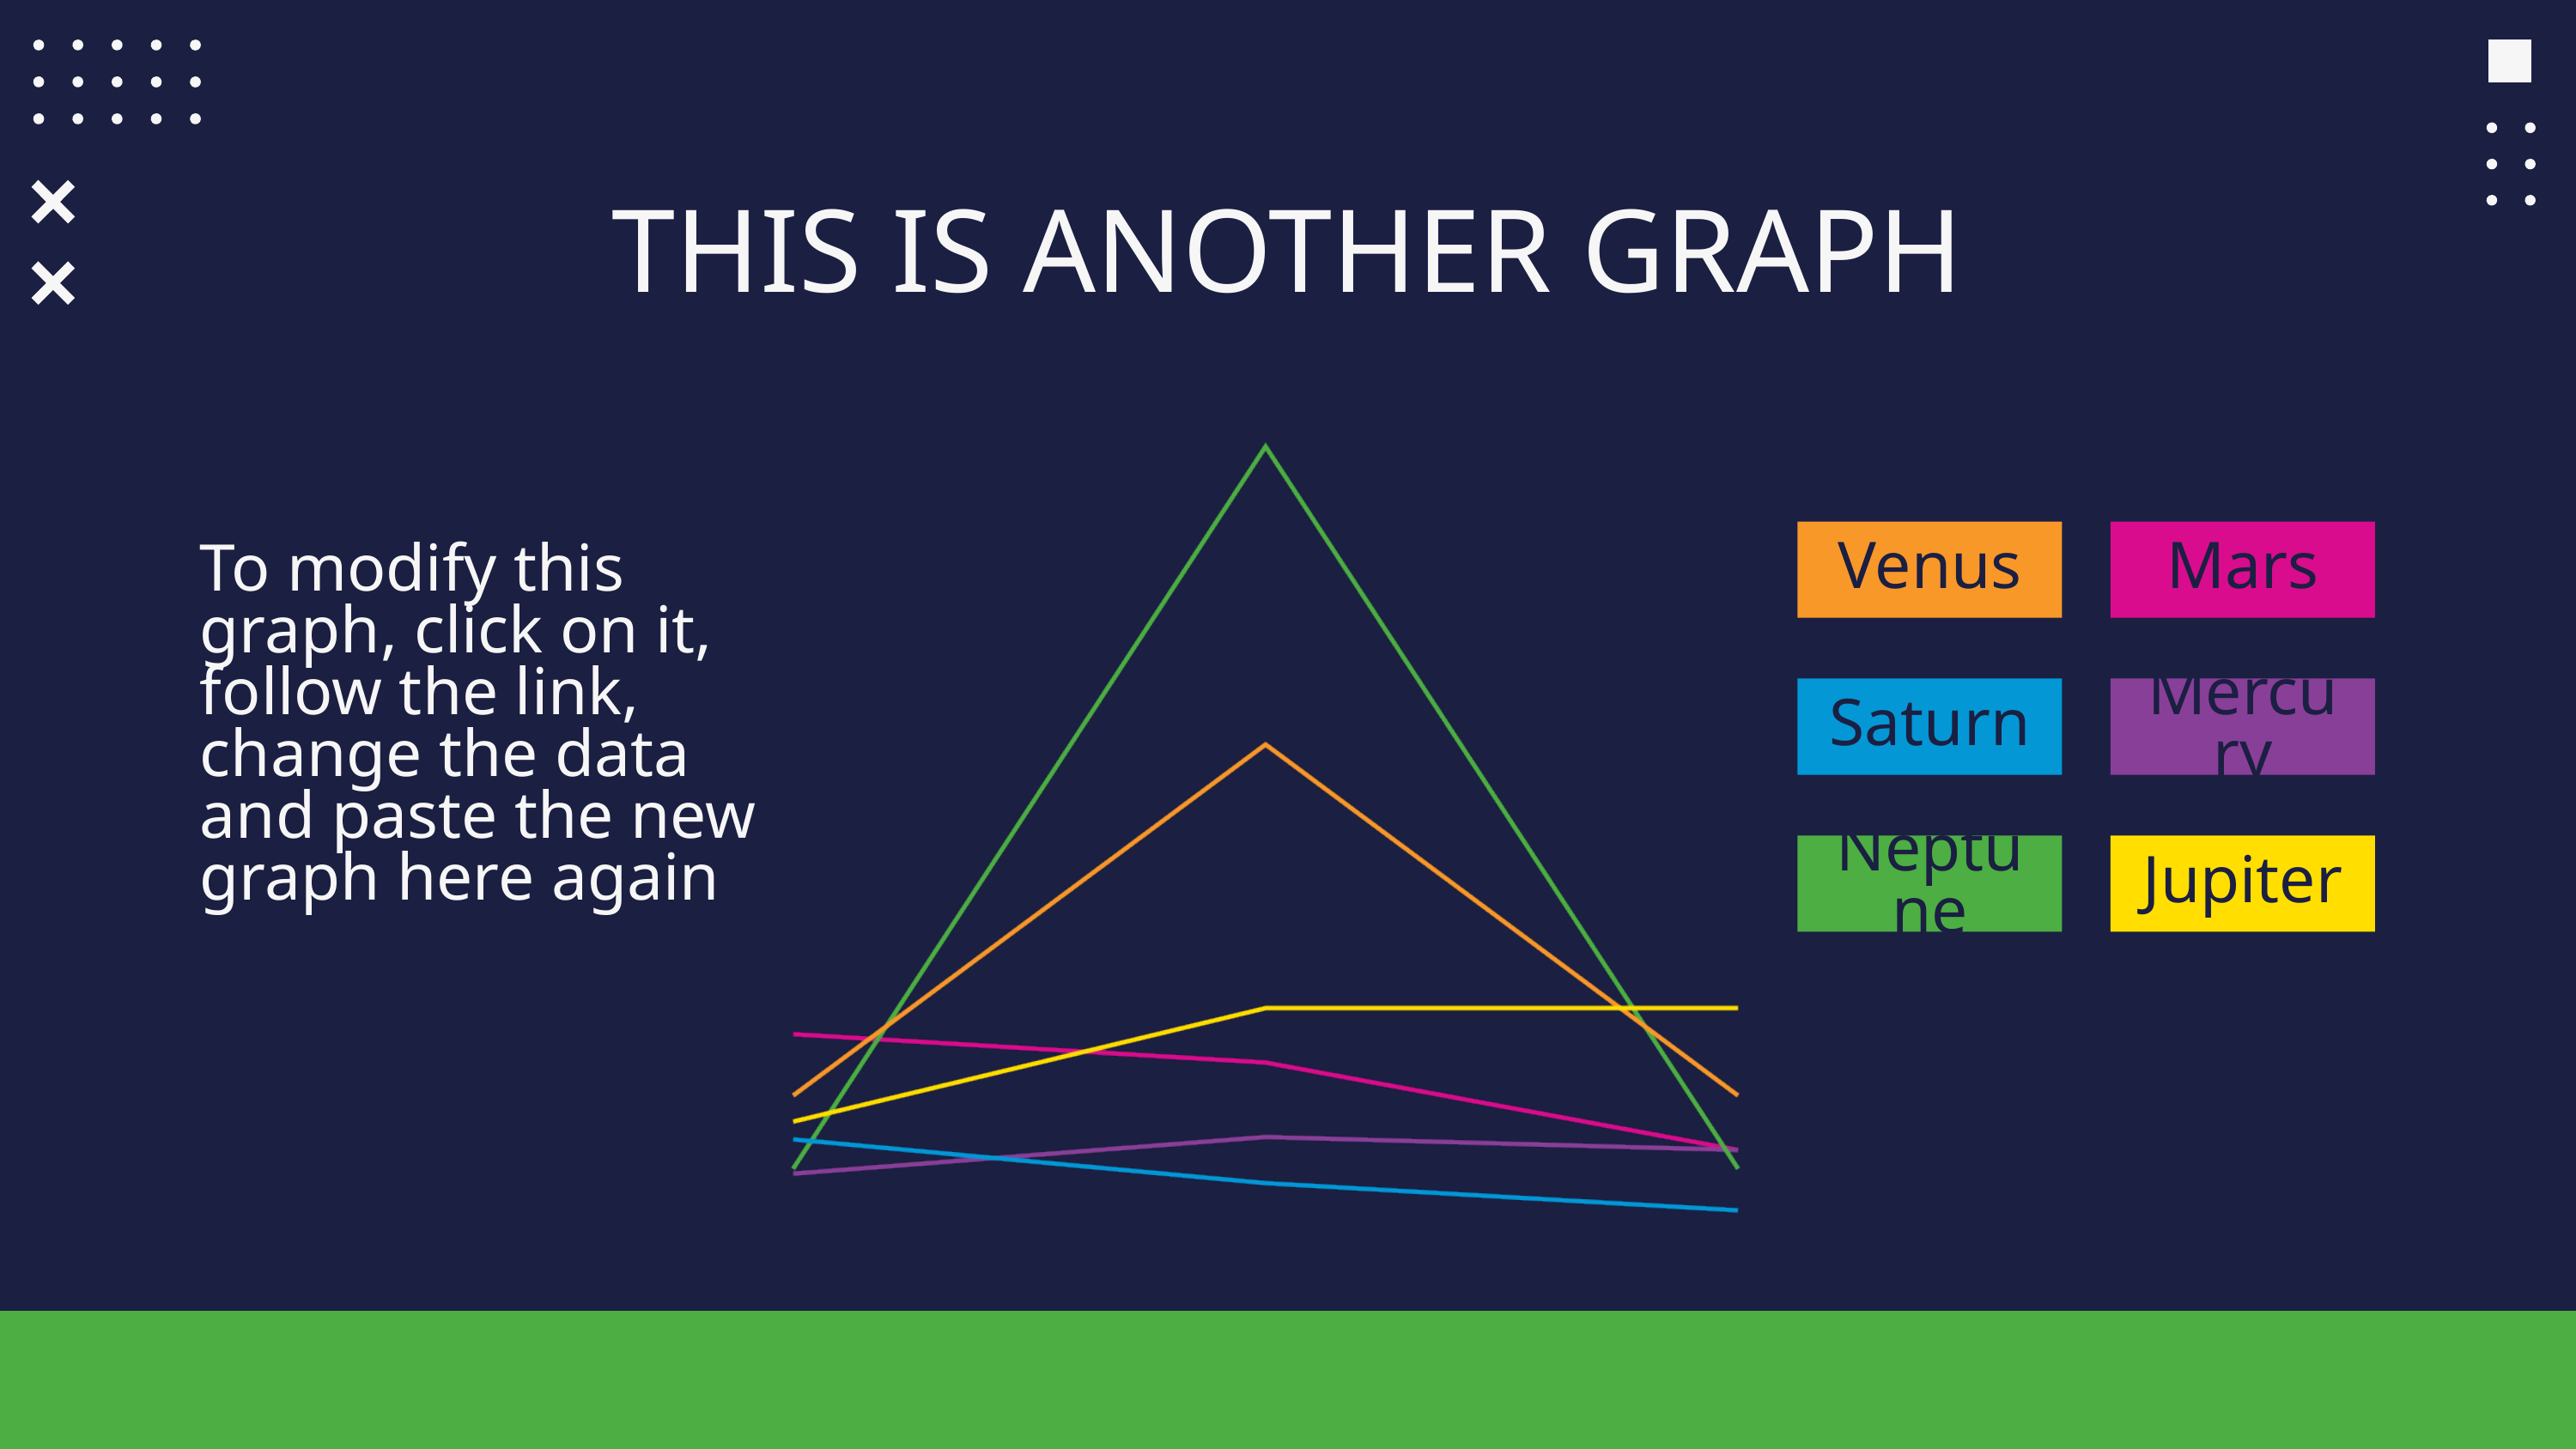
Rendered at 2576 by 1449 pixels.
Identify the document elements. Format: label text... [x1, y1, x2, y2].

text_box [1797, 521, 2376, 932]
text_box To modify this graph, click on it, follow the link, change the data and paste the new graph here again [173, 483, 597, 970]
title THIS IS ANOTHER GRAPH [200, 151, 2375, 313]
picture [601, 394, 1932, 1271]
